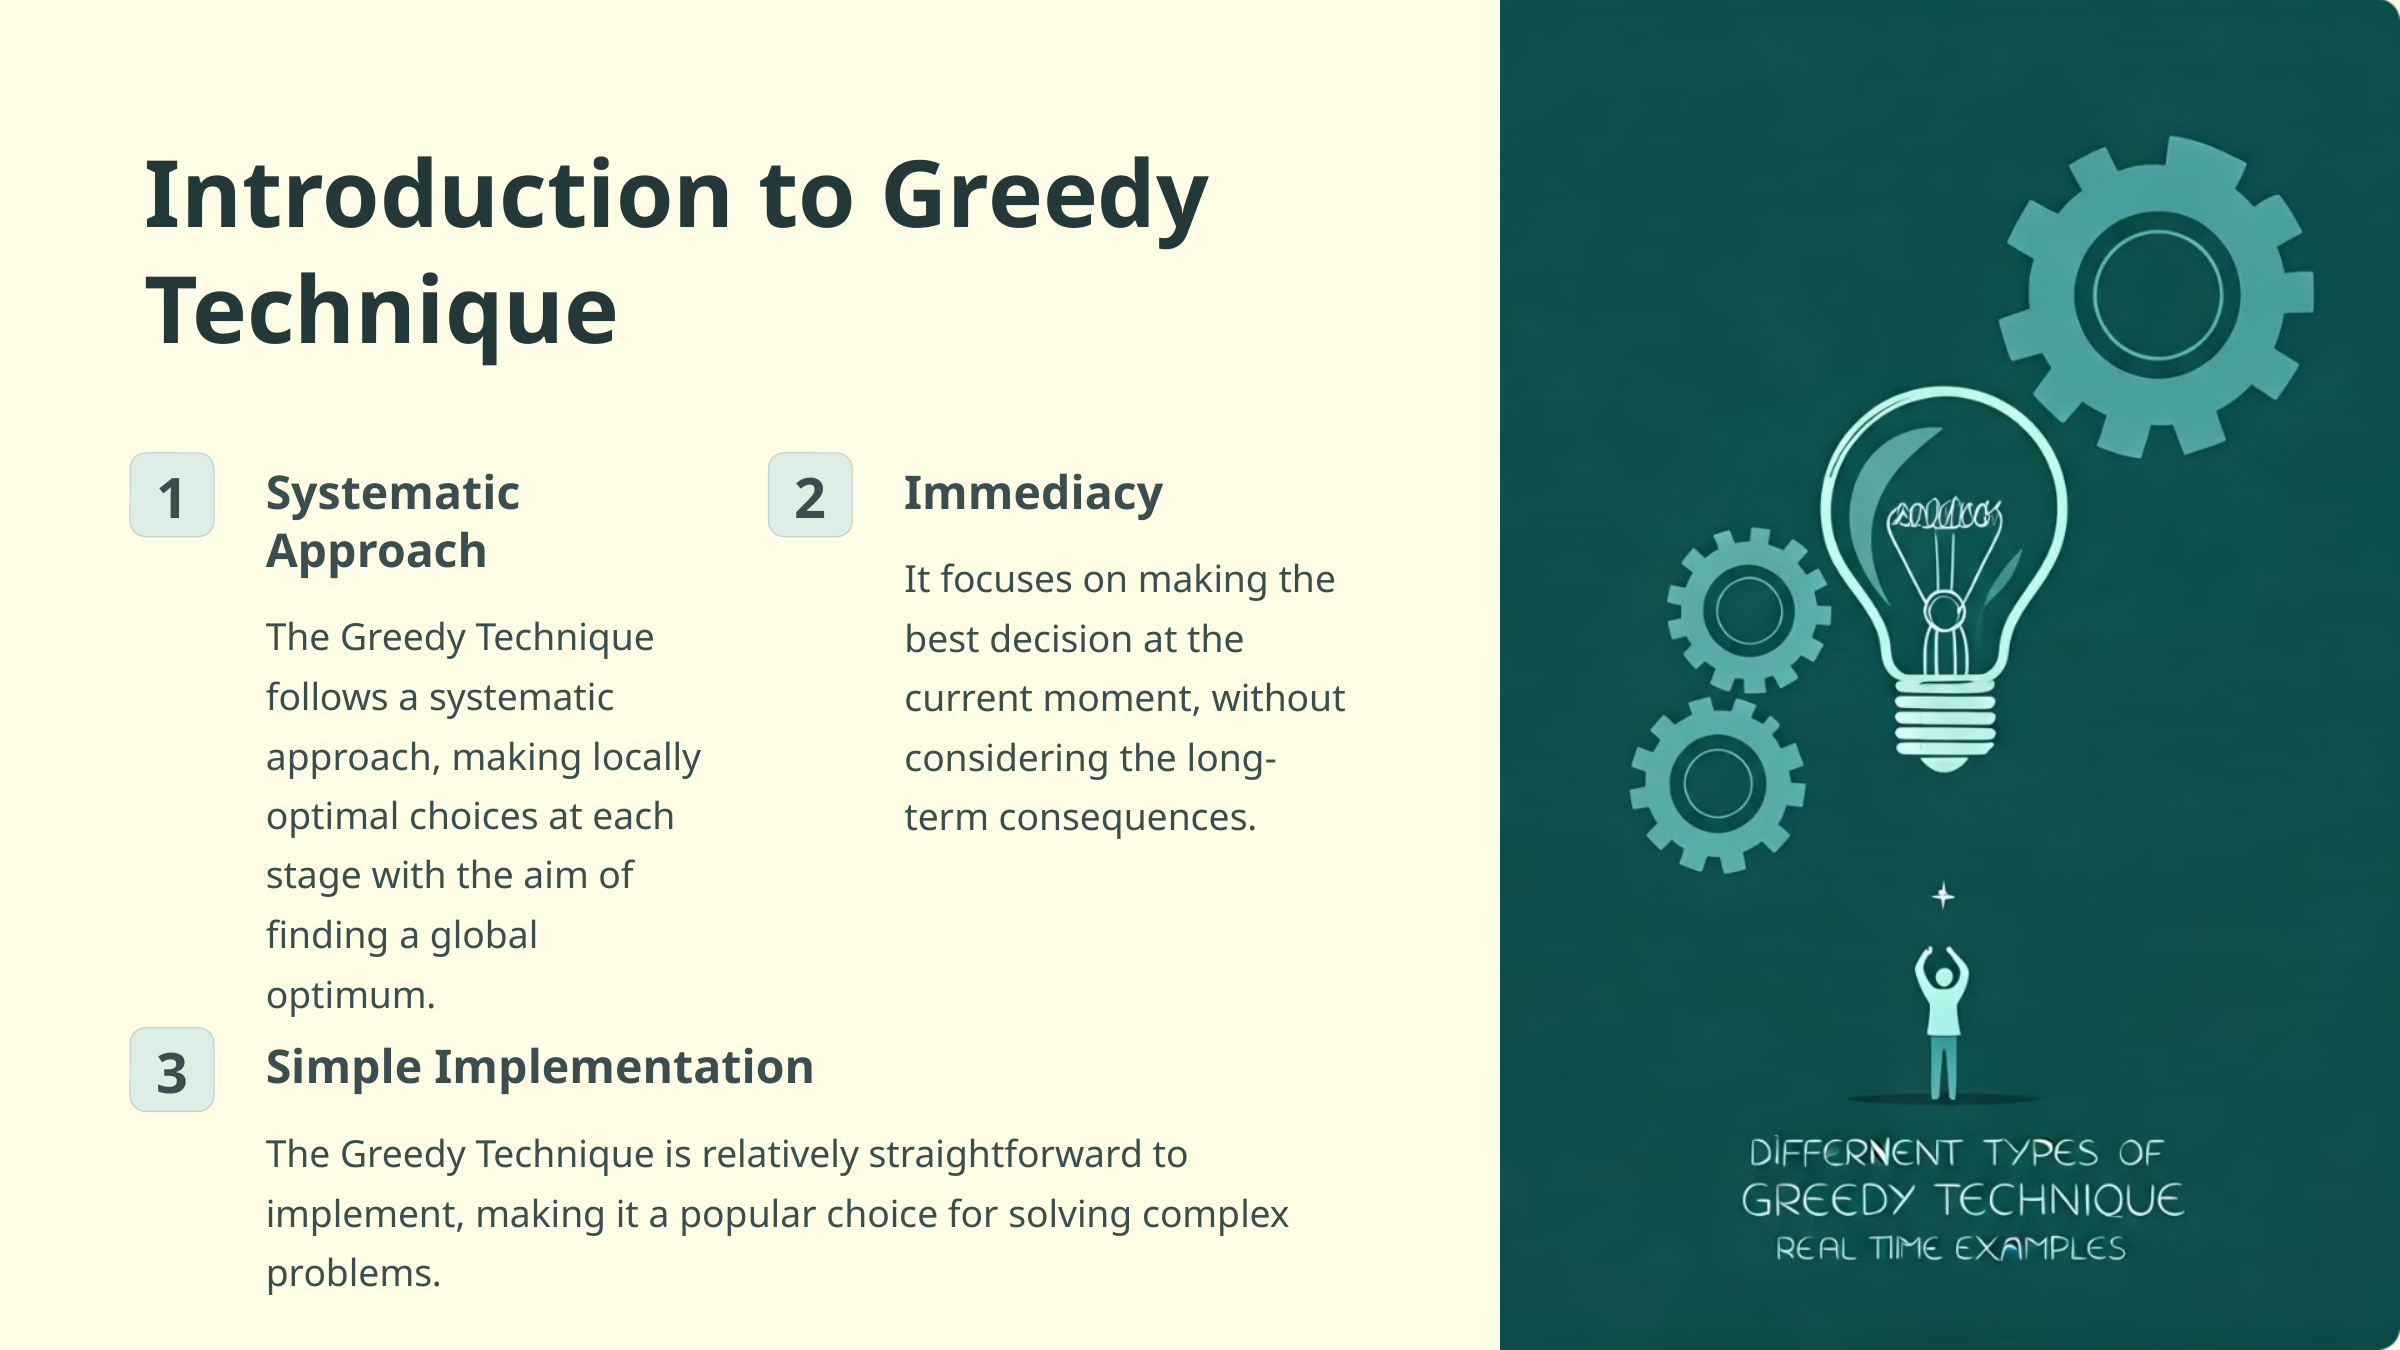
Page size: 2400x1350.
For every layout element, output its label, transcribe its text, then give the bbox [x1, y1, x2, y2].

text_box The Greedy Technique is relatively straightforward to implement, making it a popular choice for solving complex problems. [251, 1108, 1370, 1228]
text_box [768, 452, 853, 537]
text_box The Greedy Technique follows a systematic approach, making locally optimal choices at each stage with the aim of finding a global optimum. [251, 591, 732, 949]
text_box [130, 1027, 214, 1112]
text_box Introduction to Greedy Technique [130, 122, 1370, 356]
text_box Immediacy [889, 452, 1355, 511]
text_box 3 [154, 1041, 190, 1098]
text_box 2 [792, 466, 828, 523]
text_box Simple Implementation [251, 1027, 850, 1086]
text_box Systematic Approach [251, 452, 732, 570]
text_box [130, 452, 214, 537]
text_box [0, 0, 1499, 1350]
picture [1499, 0, 2400, 1350]
text_box 1 [161, 466, 183, 523]
text_box It focuses on making the best decision at the current moment, without considering the long-term consequences. [889, 533, 1370, 831]
